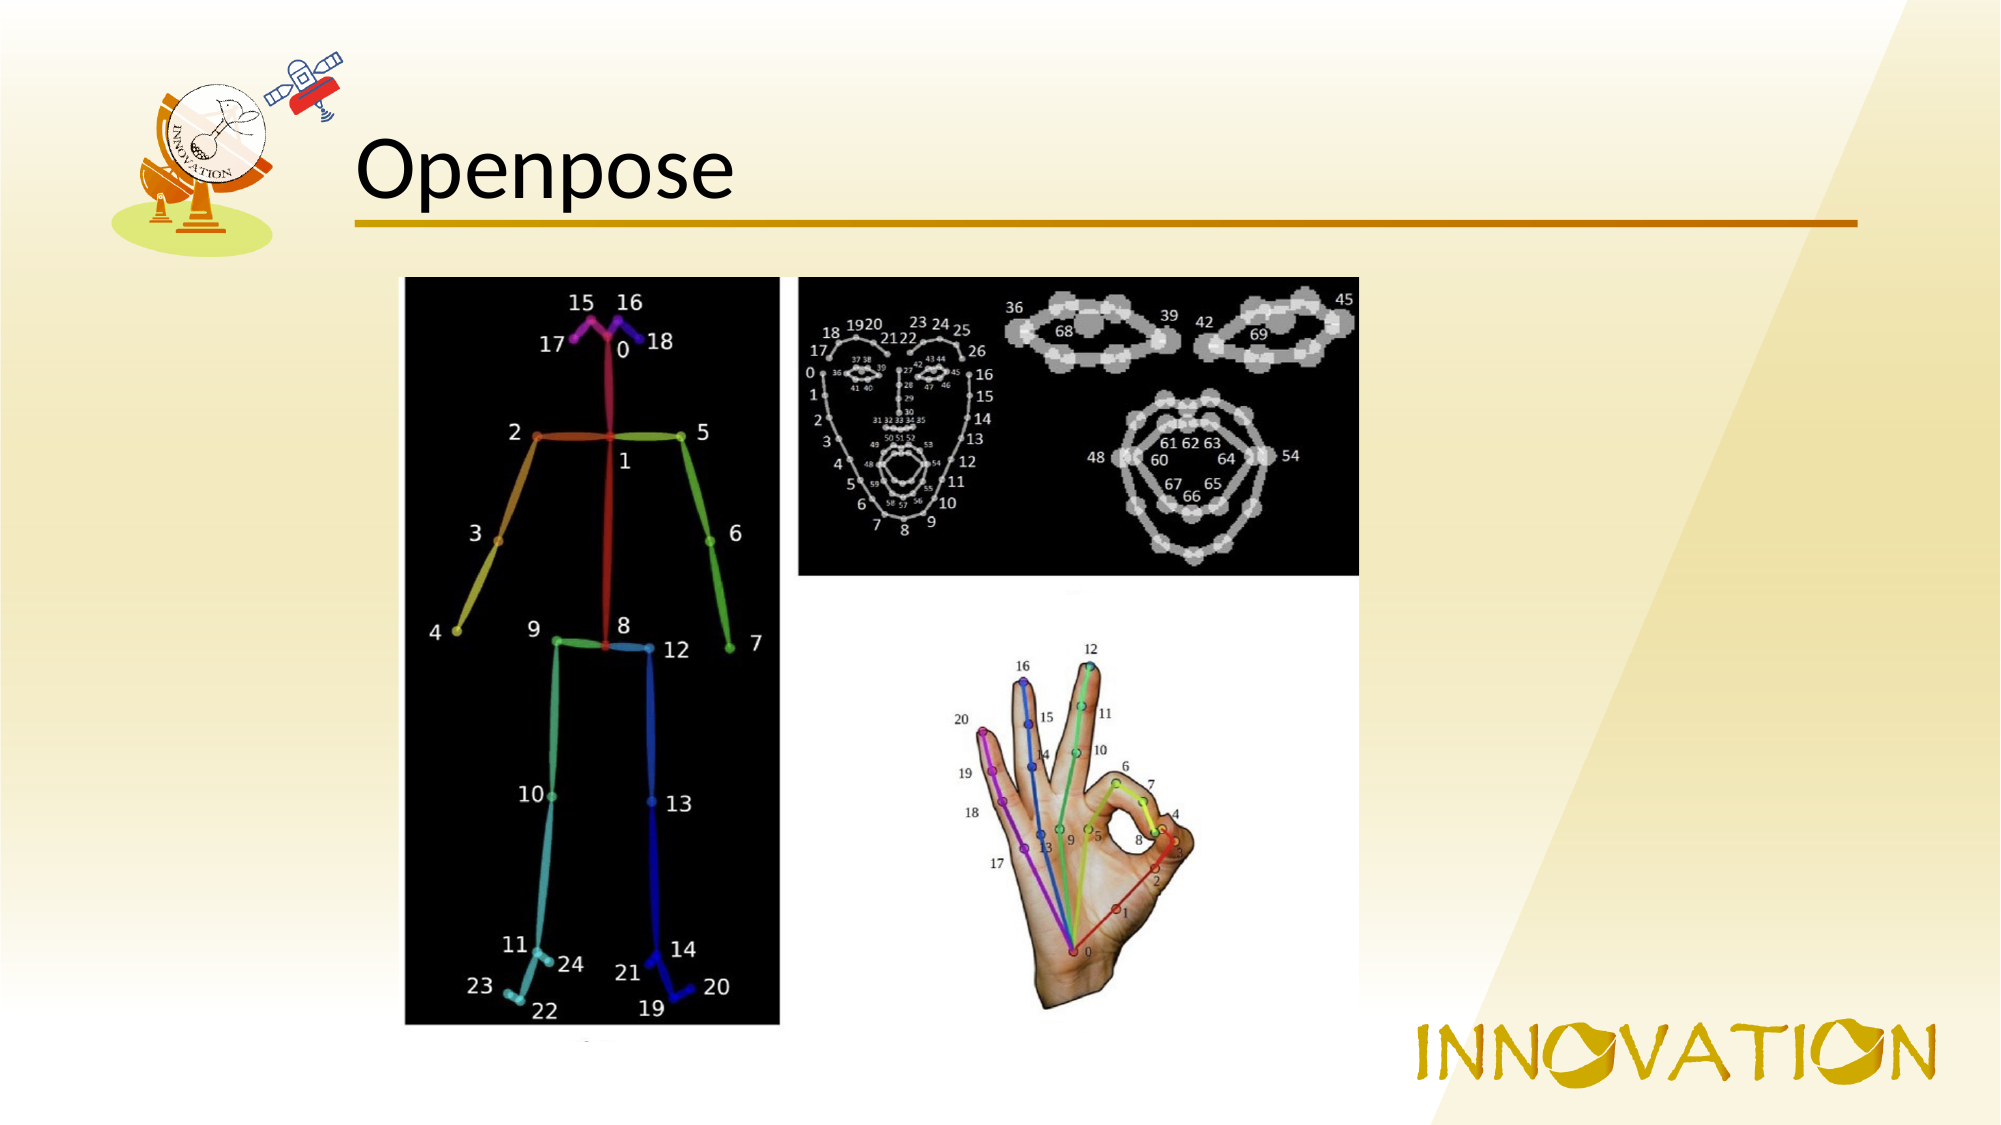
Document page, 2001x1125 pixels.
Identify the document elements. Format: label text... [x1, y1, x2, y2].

picture [0, 0, 2001, 1125]
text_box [398, 276, 1360, 1088]
title Openpose [132, 59, 1858, 278]
